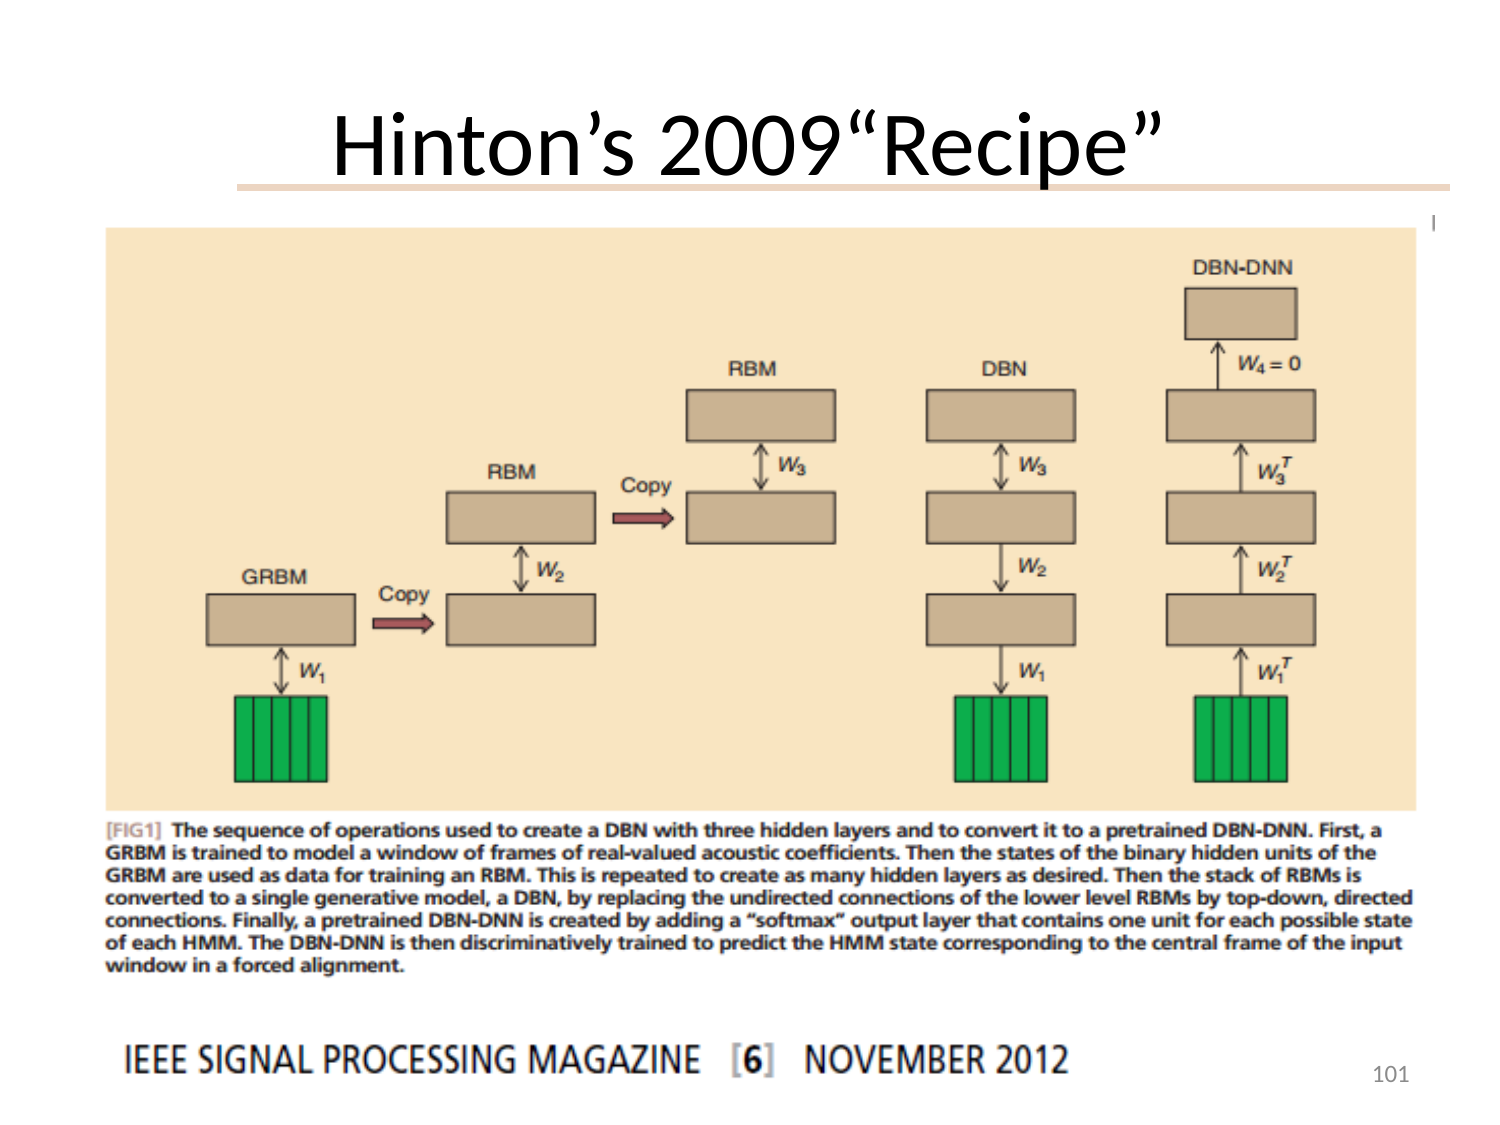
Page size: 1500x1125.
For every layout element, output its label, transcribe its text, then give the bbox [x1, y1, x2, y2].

slide_number 101 [1094, 1042, 1425, 1103]
title Hinton’s 2009“Recipe” [75, 45, 1425, 233]
picture [74, 1028, 1092, 1098]
picture [84, 214, 1435, 980]
